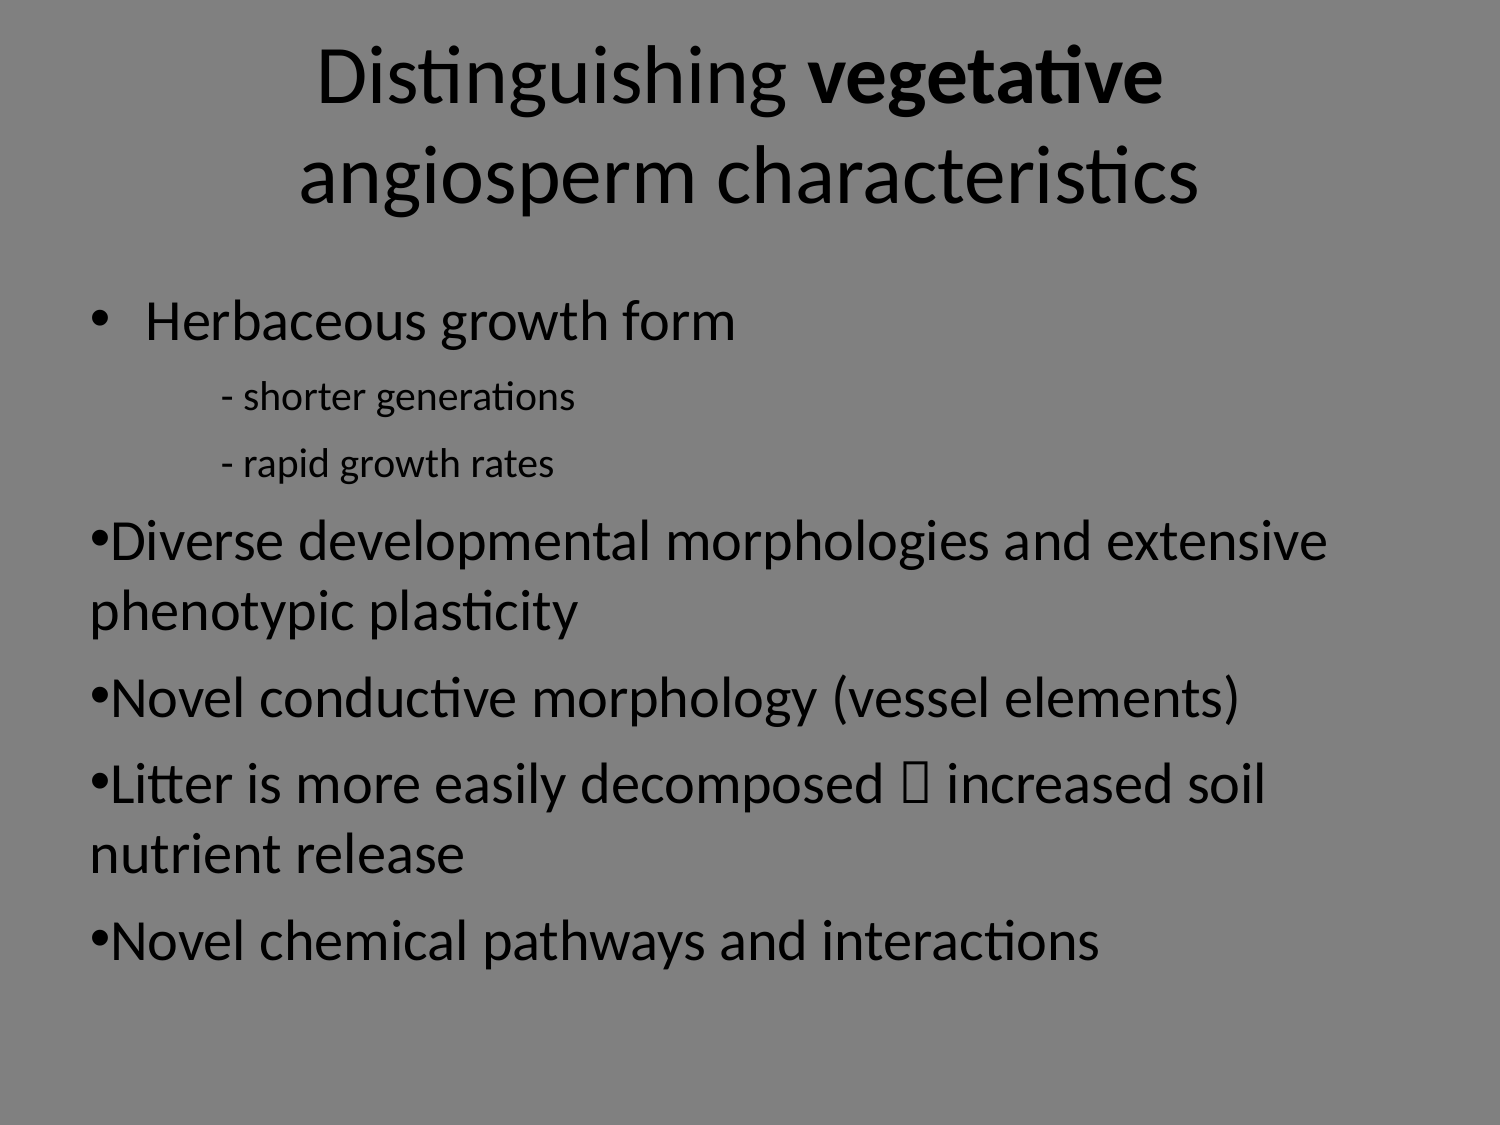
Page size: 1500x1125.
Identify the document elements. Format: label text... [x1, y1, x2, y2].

text_box Herbaceous growth form - shorter generations - rapid growth rates Diverse developmental morphologies and extensive phenotypic plasticity Novel conductive morphology (vessel elements) Litter is more easily decomposed  increased soil nutrient release Novel chemical pathways and interactions [75, 275, 1400, 1075]
text_box [74, 262, 1425, 1005]
text_box Distinguishing vegetative angiosperm characteristics [74, 12, 1425, 228]
